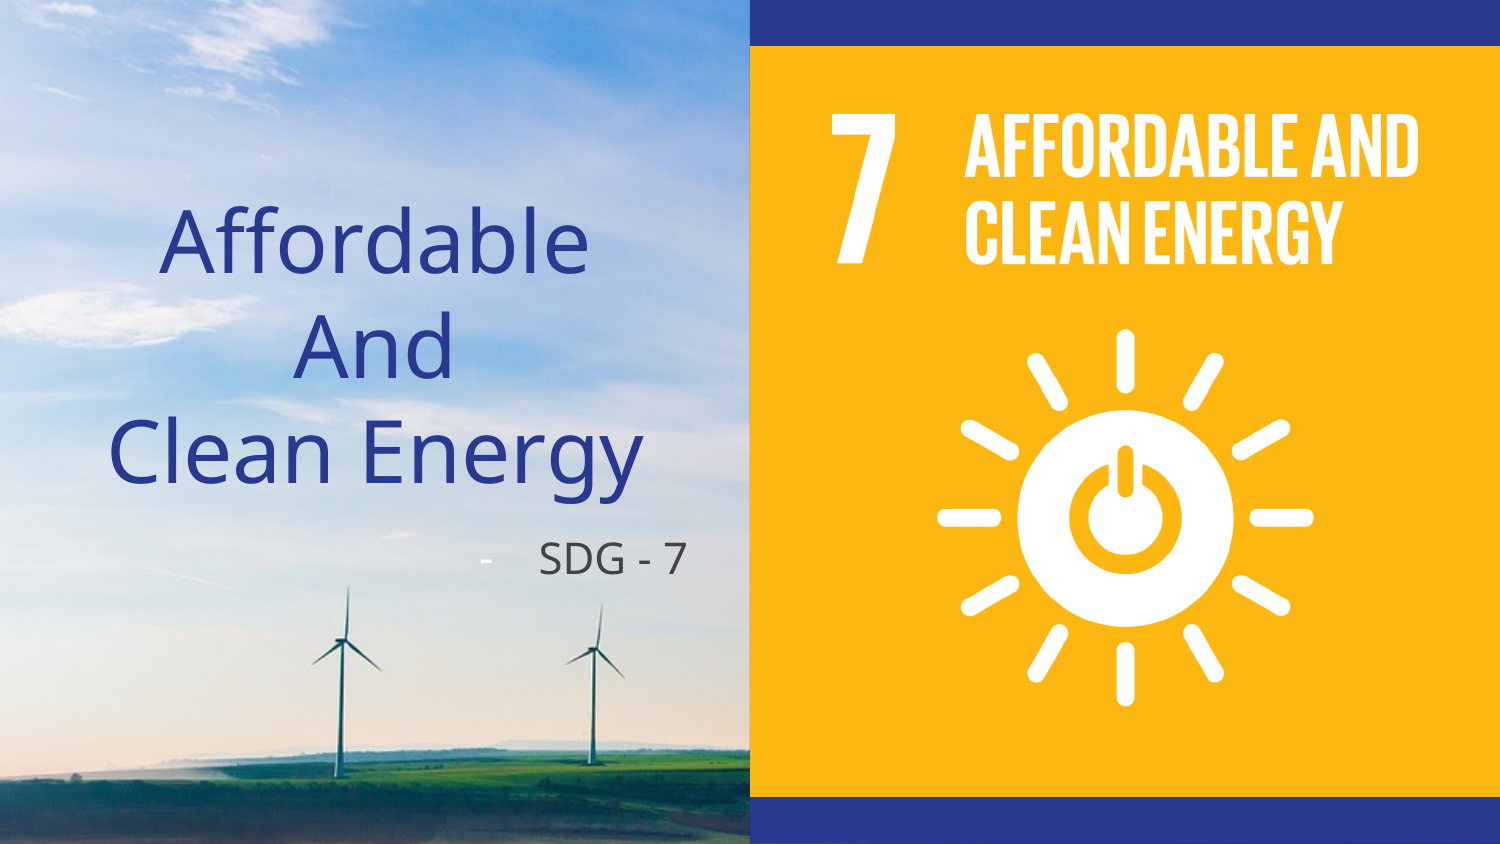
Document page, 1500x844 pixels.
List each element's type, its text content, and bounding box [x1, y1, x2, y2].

title Affordable And Clean Energy [43, 259, 708, 516]
picture [0, 0, 1500, 844]
subtitle SDG - 7 [219, 515, 708, 641]
